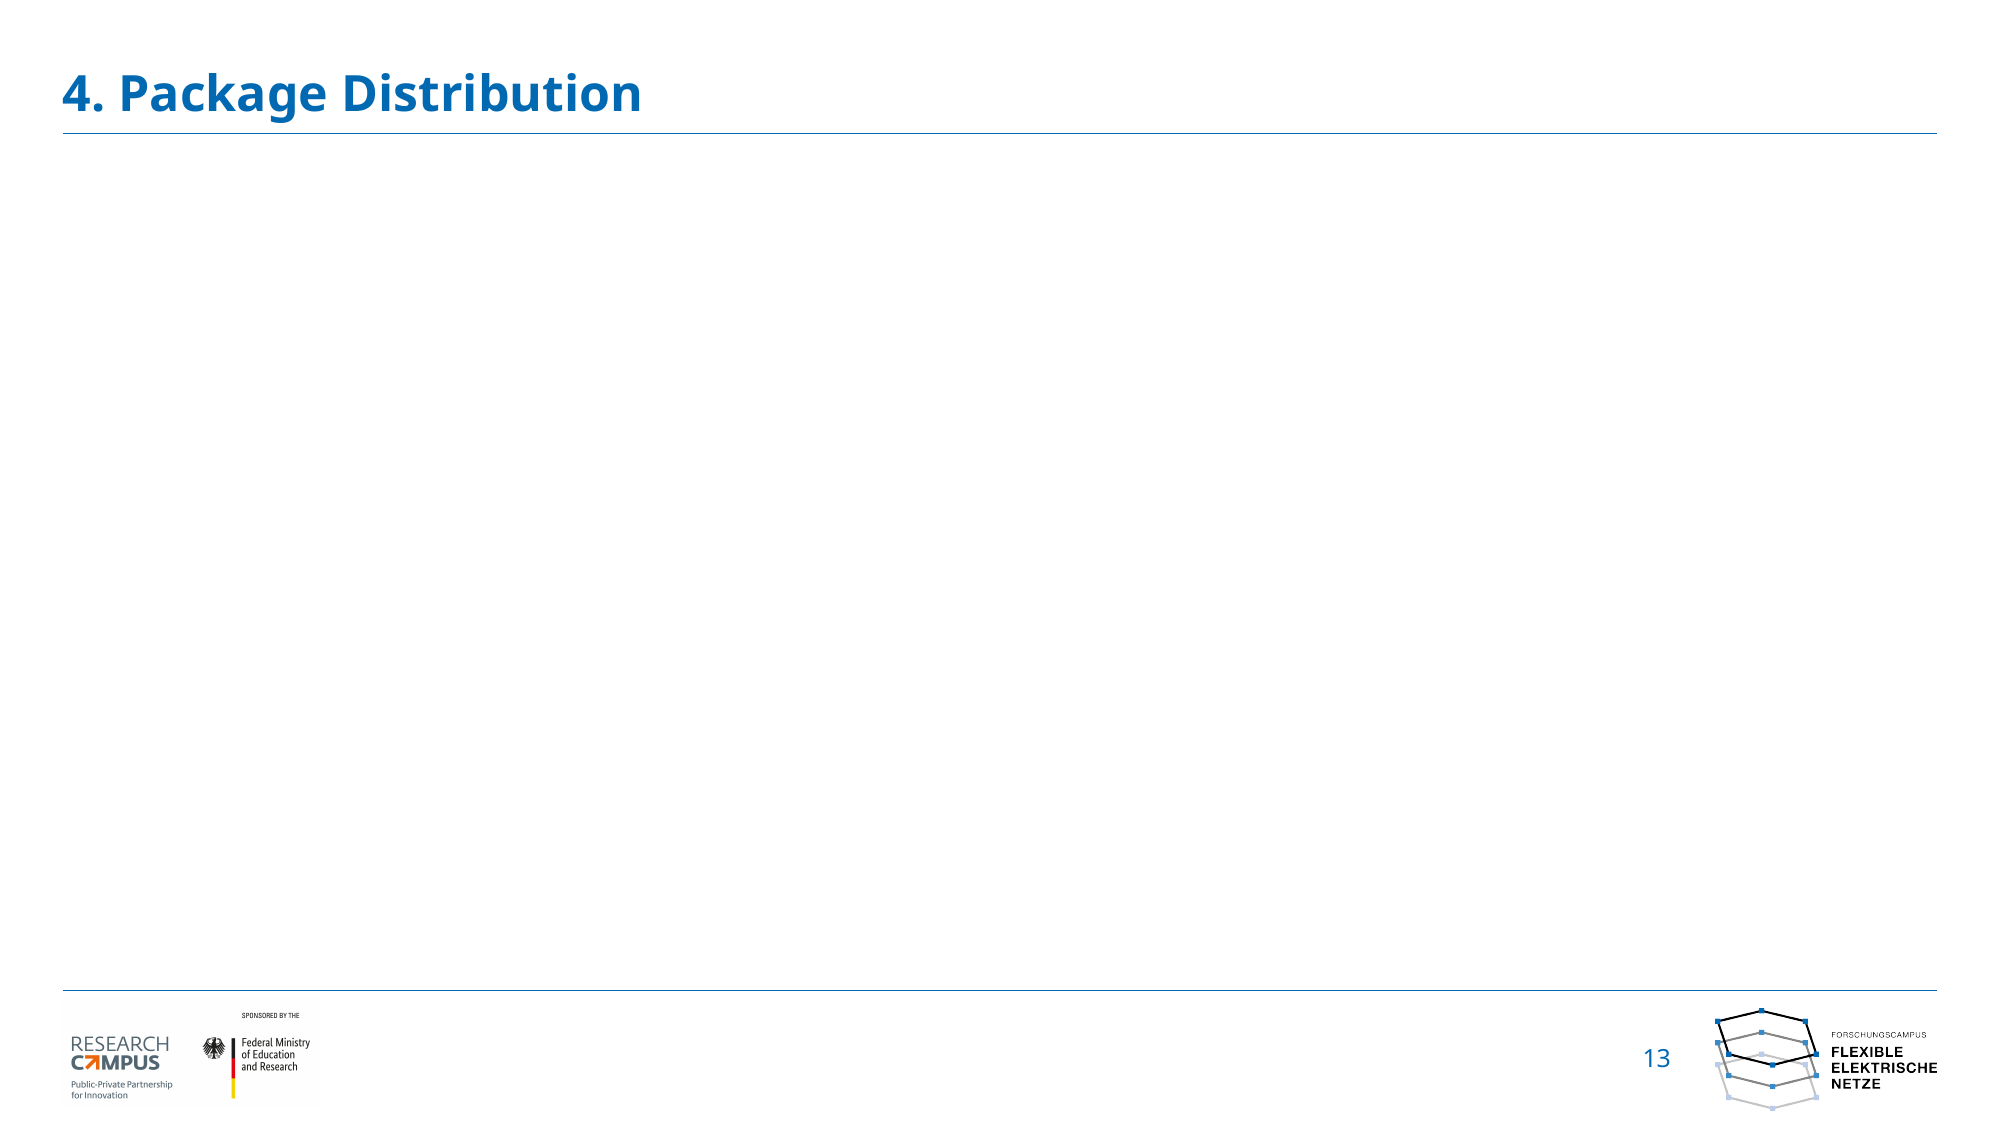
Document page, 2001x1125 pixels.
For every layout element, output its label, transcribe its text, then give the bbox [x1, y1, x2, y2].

picture [1715, 1008, 1937, 1111]
title 4. Package Distribution [63, 33, 1937, 123]
picture [62, 997, 321, 1108]
